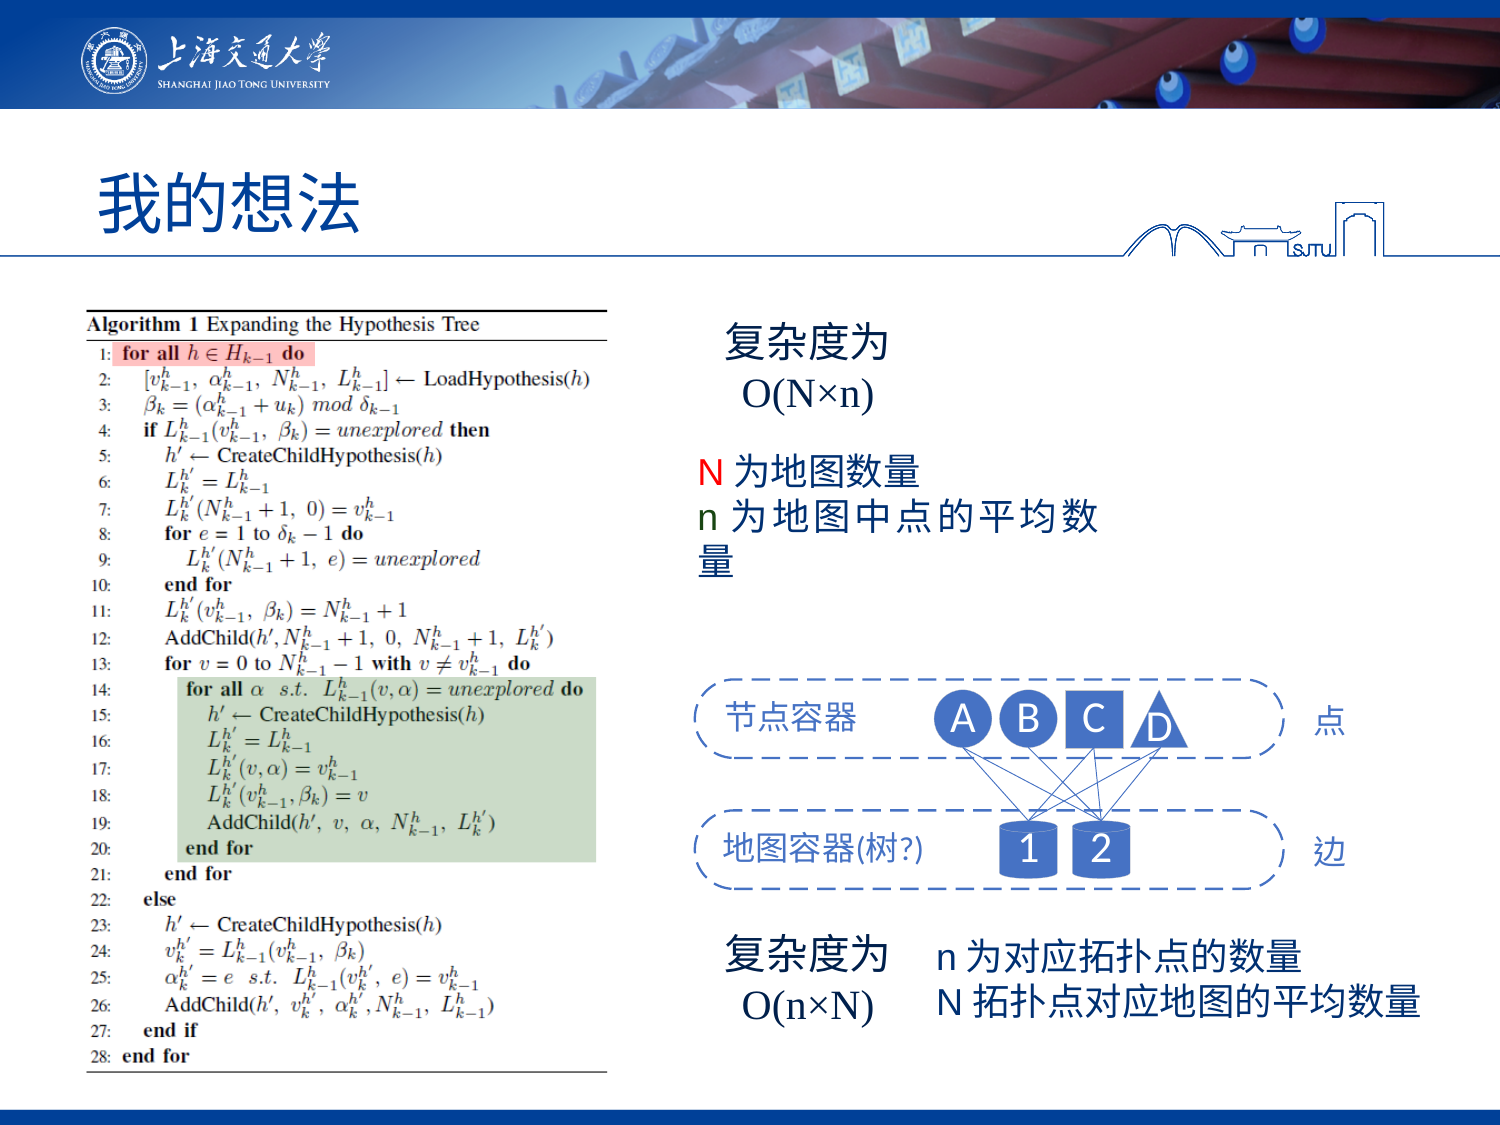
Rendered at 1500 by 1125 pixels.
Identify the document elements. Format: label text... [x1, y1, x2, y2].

text_box n为对应拓扑点的数量 N拓扑点对应地图的平均数量 [921, 925, 1444, 1031]
picture [692, 677, 1364, 897]
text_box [80, 301, 635, 1086]
text_box 复杂度为 O(n×N) [682, 920, 934, 1036]
text_box N为地图数量 n为地图中点的平均数量 [682, 440, 1114, 591]
picture [0, 18, 1500, 109]
text_box 复杂度为 O(N×n) [682, 308, 934, 423]
title 我的想法 [81, 159, 1455, 254]
